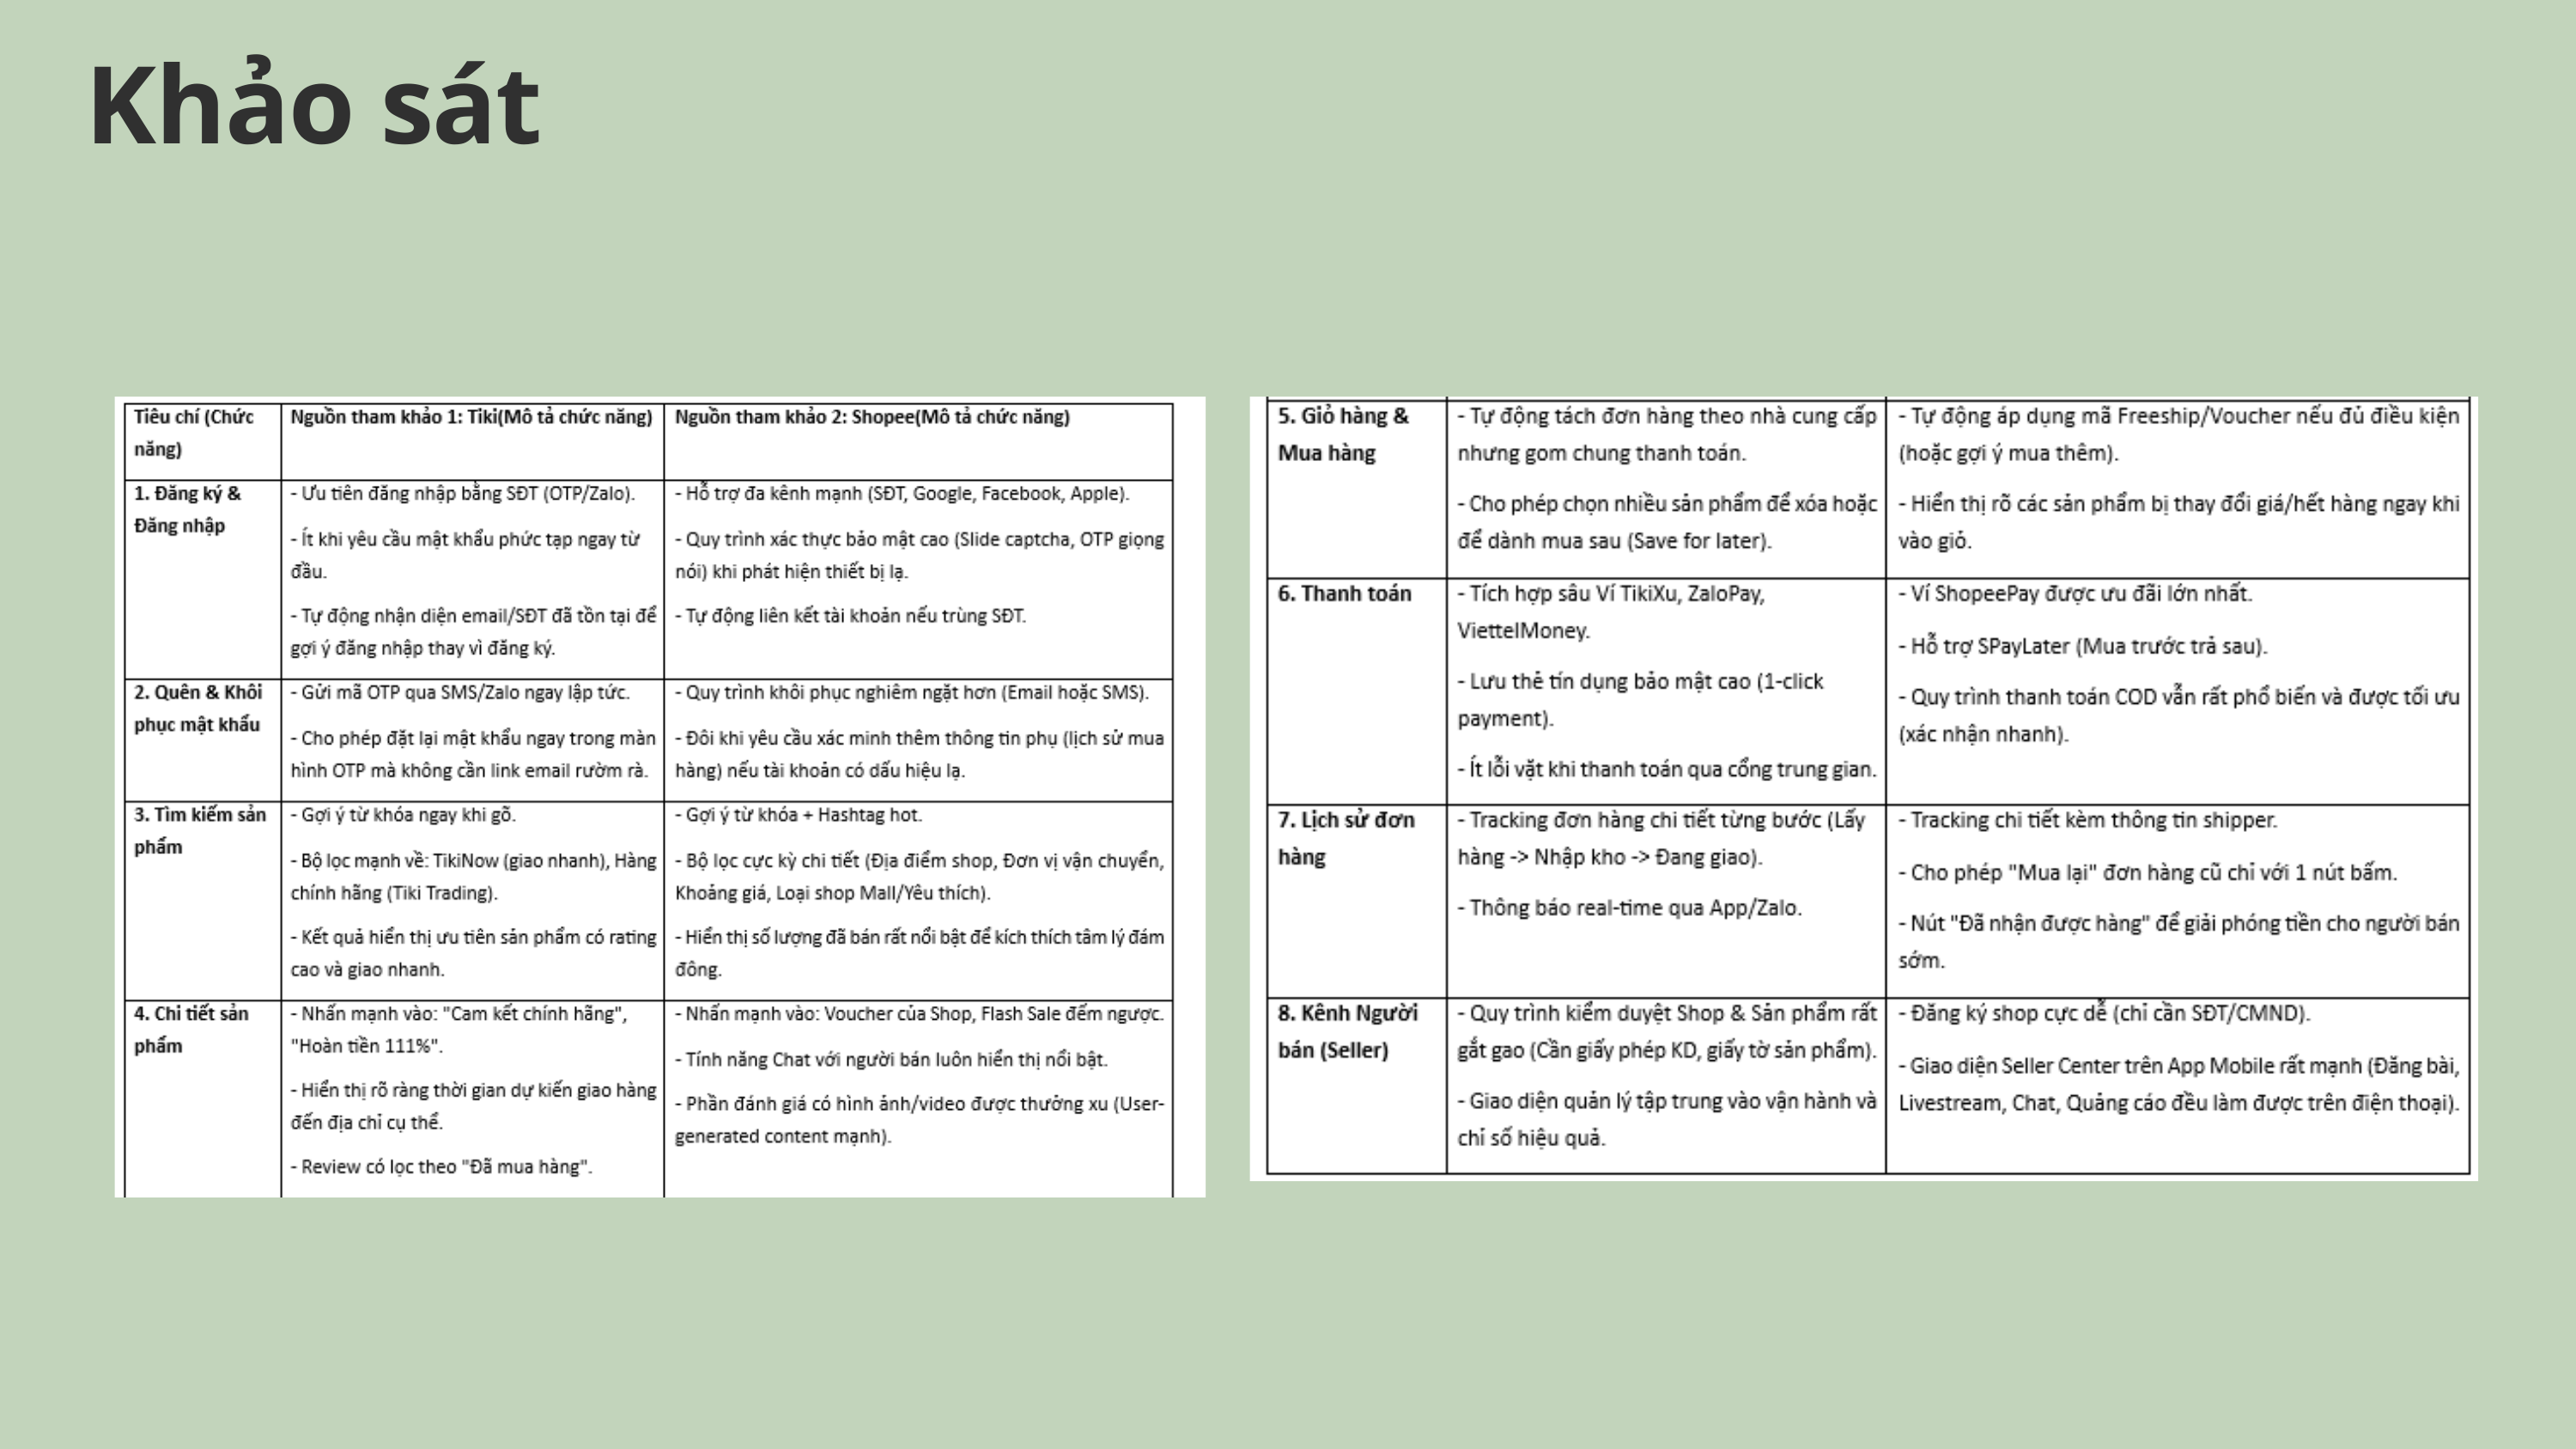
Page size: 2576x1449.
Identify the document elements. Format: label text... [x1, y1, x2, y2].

text_box Khảo sát [85, 0, 913, 166]
text_box [1249, 397, 2479, 1181]
text_box [114, 397, 1206, 1197]
